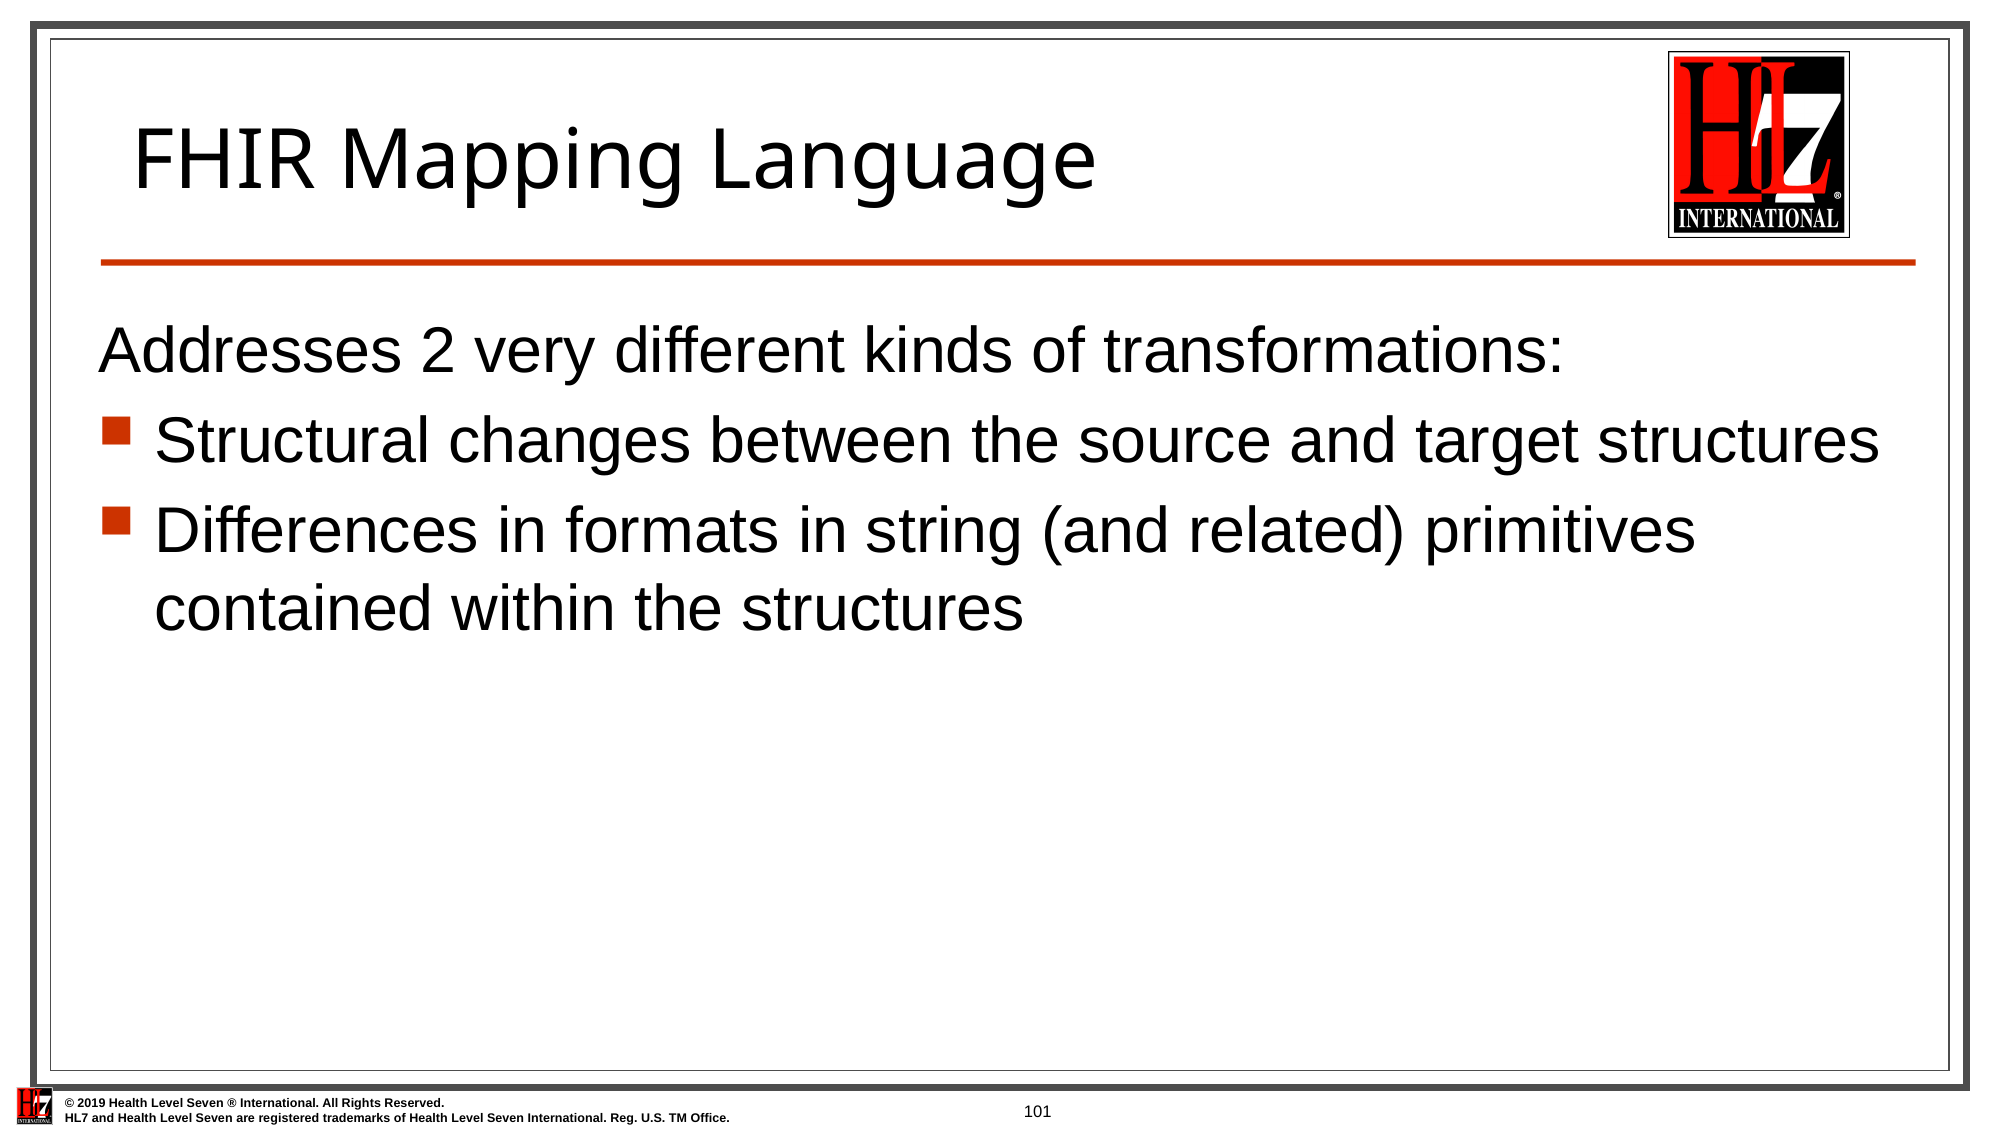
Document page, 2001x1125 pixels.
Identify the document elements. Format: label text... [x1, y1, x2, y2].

slide_number 101 [949, 1071, 1067, 1125]
picture [16, 1087, 53, 1125]
list Addresses 2 very different kinds of transformations: Structural changes between the source and target structures Differences in formats in string (and related) primitives contained within the structures [83, 299, 1917, 1026]
picture [1668, 51, 1850, 77]
picture [1668, 213, 1850, 238]
title FHIR Mapping Language [116, 77, 1901, 213]
